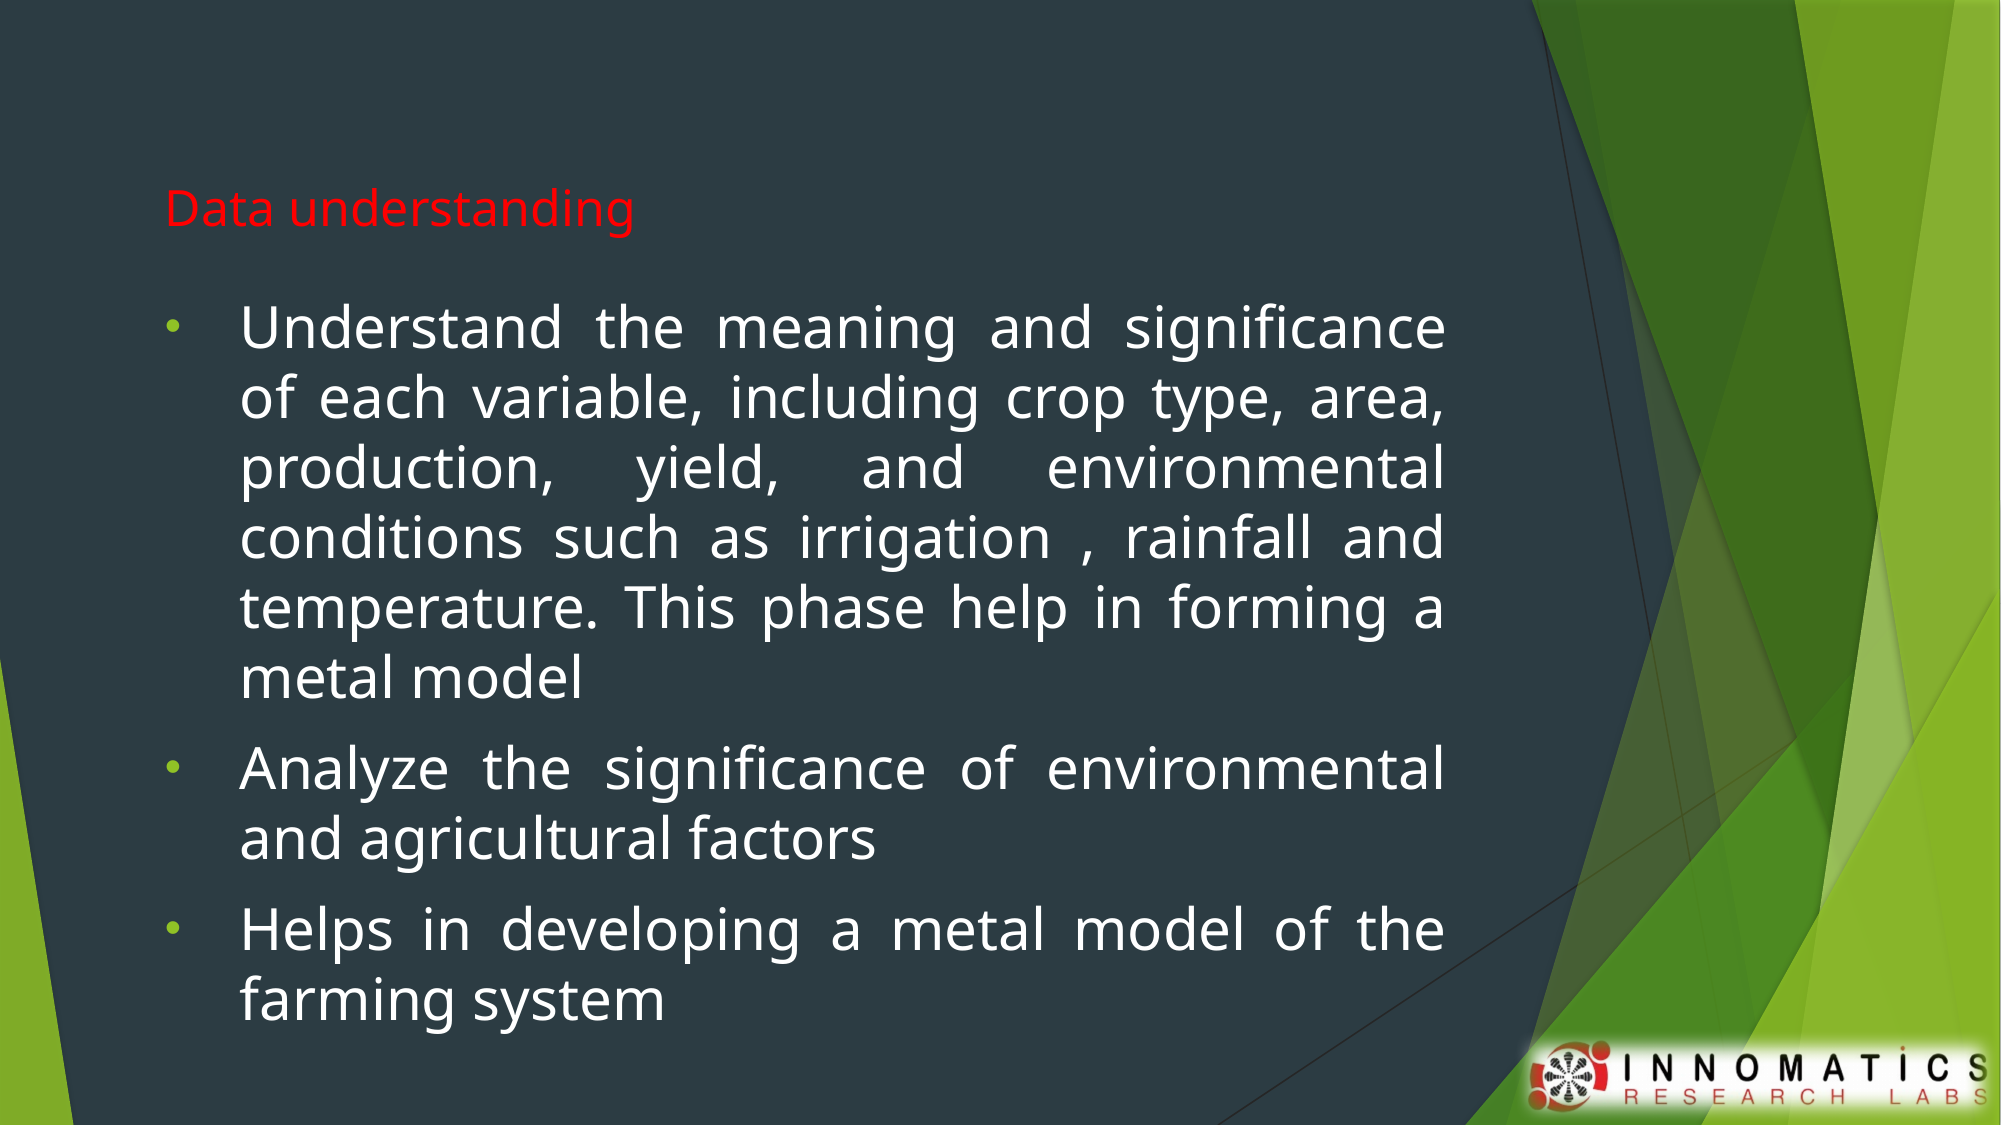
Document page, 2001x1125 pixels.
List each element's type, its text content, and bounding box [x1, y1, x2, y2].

list Understand the meaning and significance of each variable, including crop type, area, production, yield, and environmental conditions such as irrigation , rainfall and temperature. This phase help in forming a metal model Analyze the significance of environmental and agricultural factors Helps in developing a metal model of the farming system [149, 282, 1462, 1069]
picture [1513, 1029, 2000, 1125]
title Data understanding [149, 99, 938, 244]
